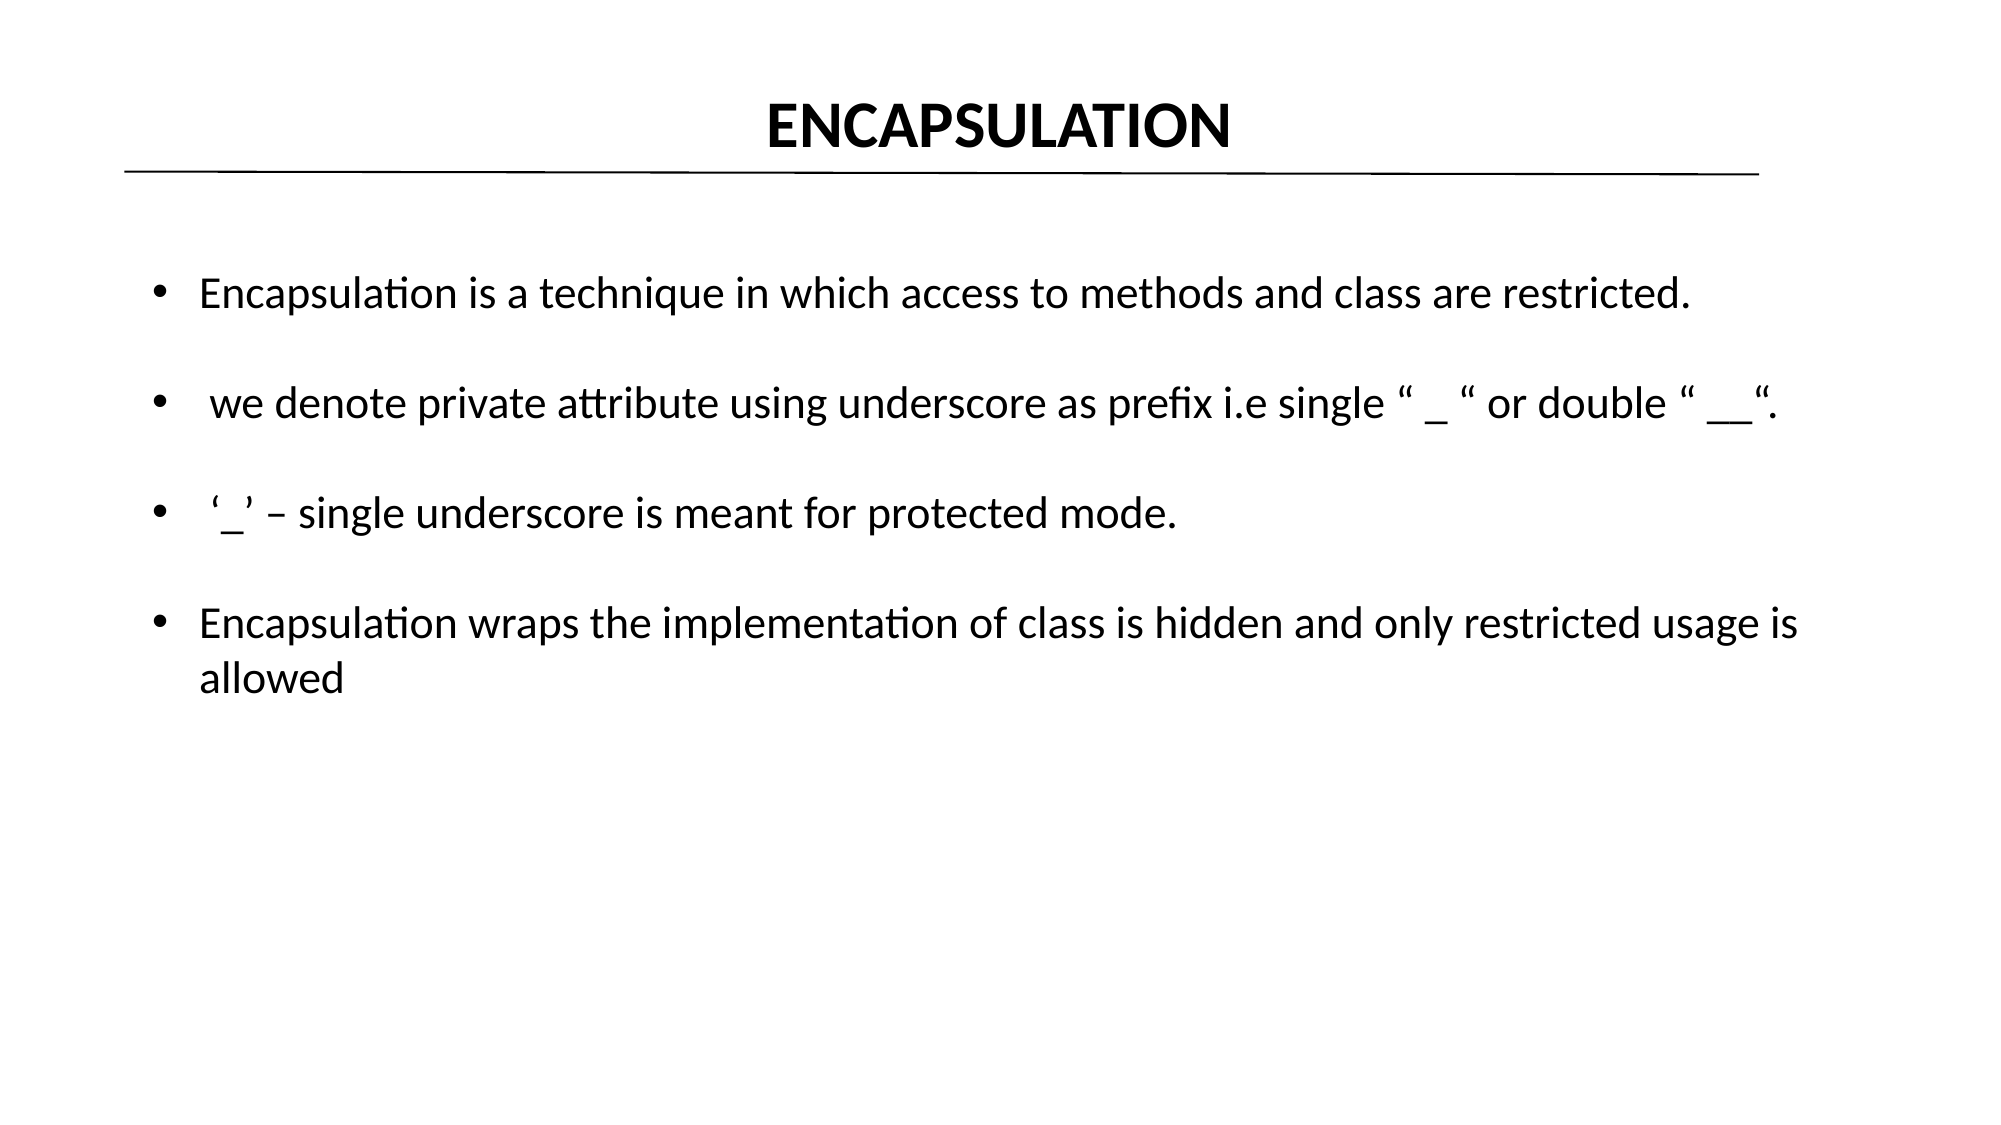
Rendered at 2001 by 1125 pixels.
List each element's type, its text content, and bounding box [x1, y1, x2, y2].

title ENCAPSULATION [137, 74, 1863, 177]
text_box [124, 171, 1759, 175]
text_box Encapsulation is a technique in which access to methods and class are restricted. we denote private attribute using underscore as prefix i.e single “ _ “ or double “ __“. ‘_’ – single underscore is meant for protected mode. Encapsulation wraps the implementation of class is hidden and only restricted usage is allowed [137, 255, 1863, 711]
